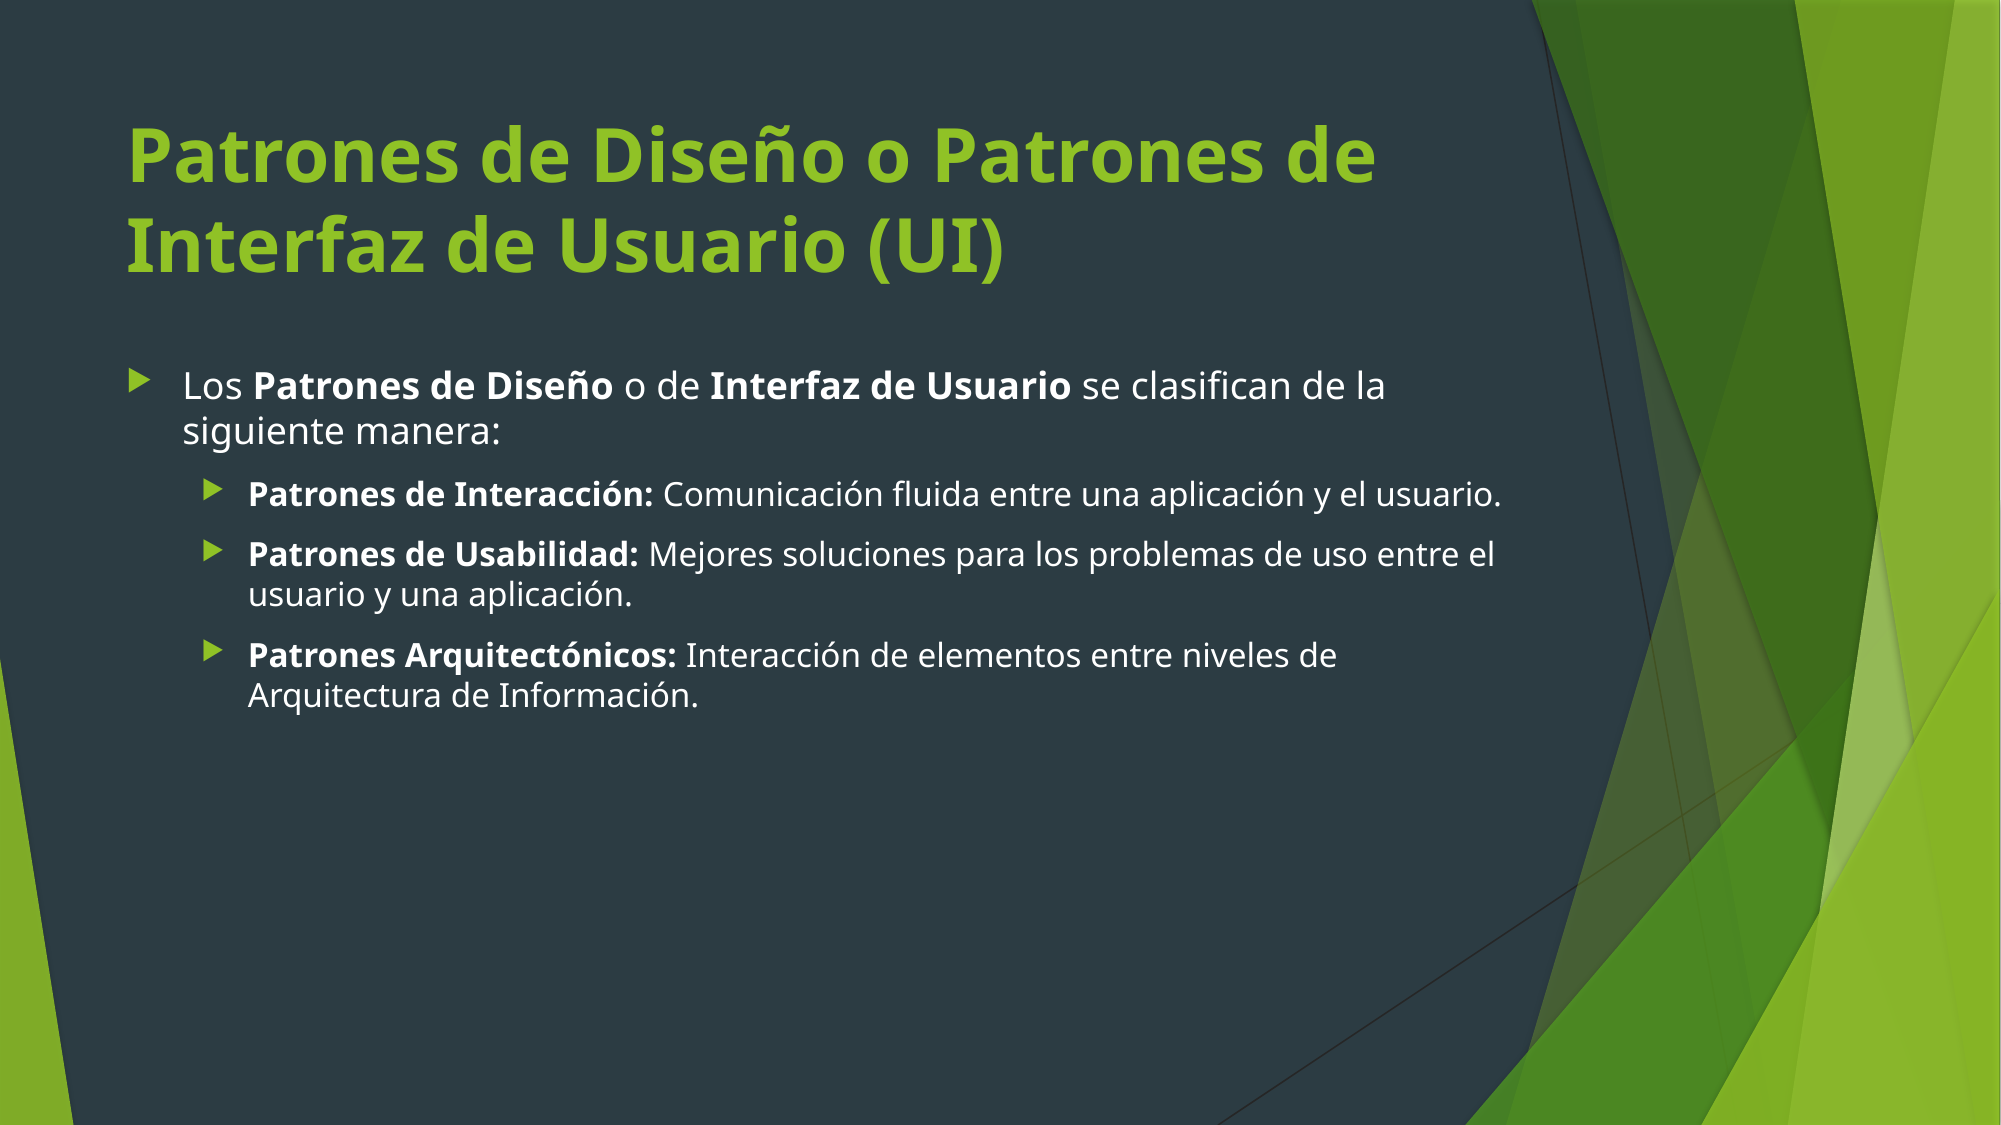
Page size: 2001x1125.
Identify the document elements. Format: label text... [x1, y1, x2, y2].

title Patrones de Diseño o Patrones de Interfaz de Usuario (UI) [111, 99, 1522, 317]
list Los Patrones de Diseño o de Interfaz de Usuario se clasifican de la siguiente manera: Patrones de Interacción: Comunicación fluida entre una aplicación y el usuario. Patrones de Usabilidad: Mejores soluciones para los problemas de uso entre el usuario y una aplicación. Patrones Arquitectónicos: Interacción de elementos entre niveles de Arquitectura de Información. [111, 354, 1522, 992]
